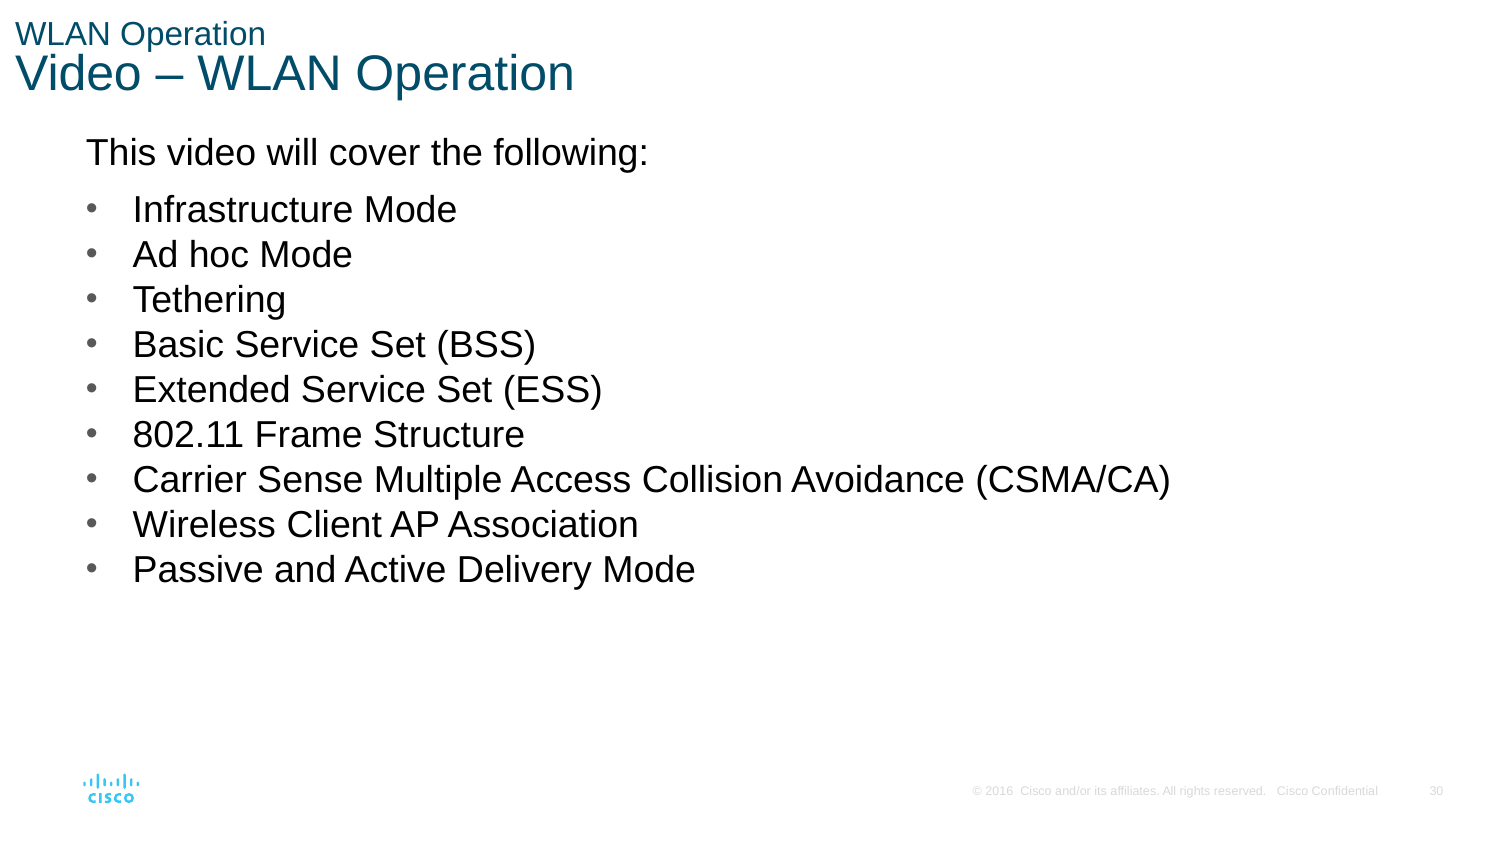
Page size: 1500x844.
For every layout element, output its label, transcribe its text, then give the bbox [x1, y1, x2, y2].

title WLAN Operation Video – WLAN Operation [0, 0, 1369, 121]
list This video will cover the following: Infrastructure Mode Ad hoc Mode Tethering Basic Service Set (BSS) Extended Service Set (ESS) 802.11 Frame Structure Carrier Sense Multiple Access Collision Avoidance (CSMA/CA) Wireless Client AP Association Passive and Active Delivery Mode [70, 120, 1430, 625]
